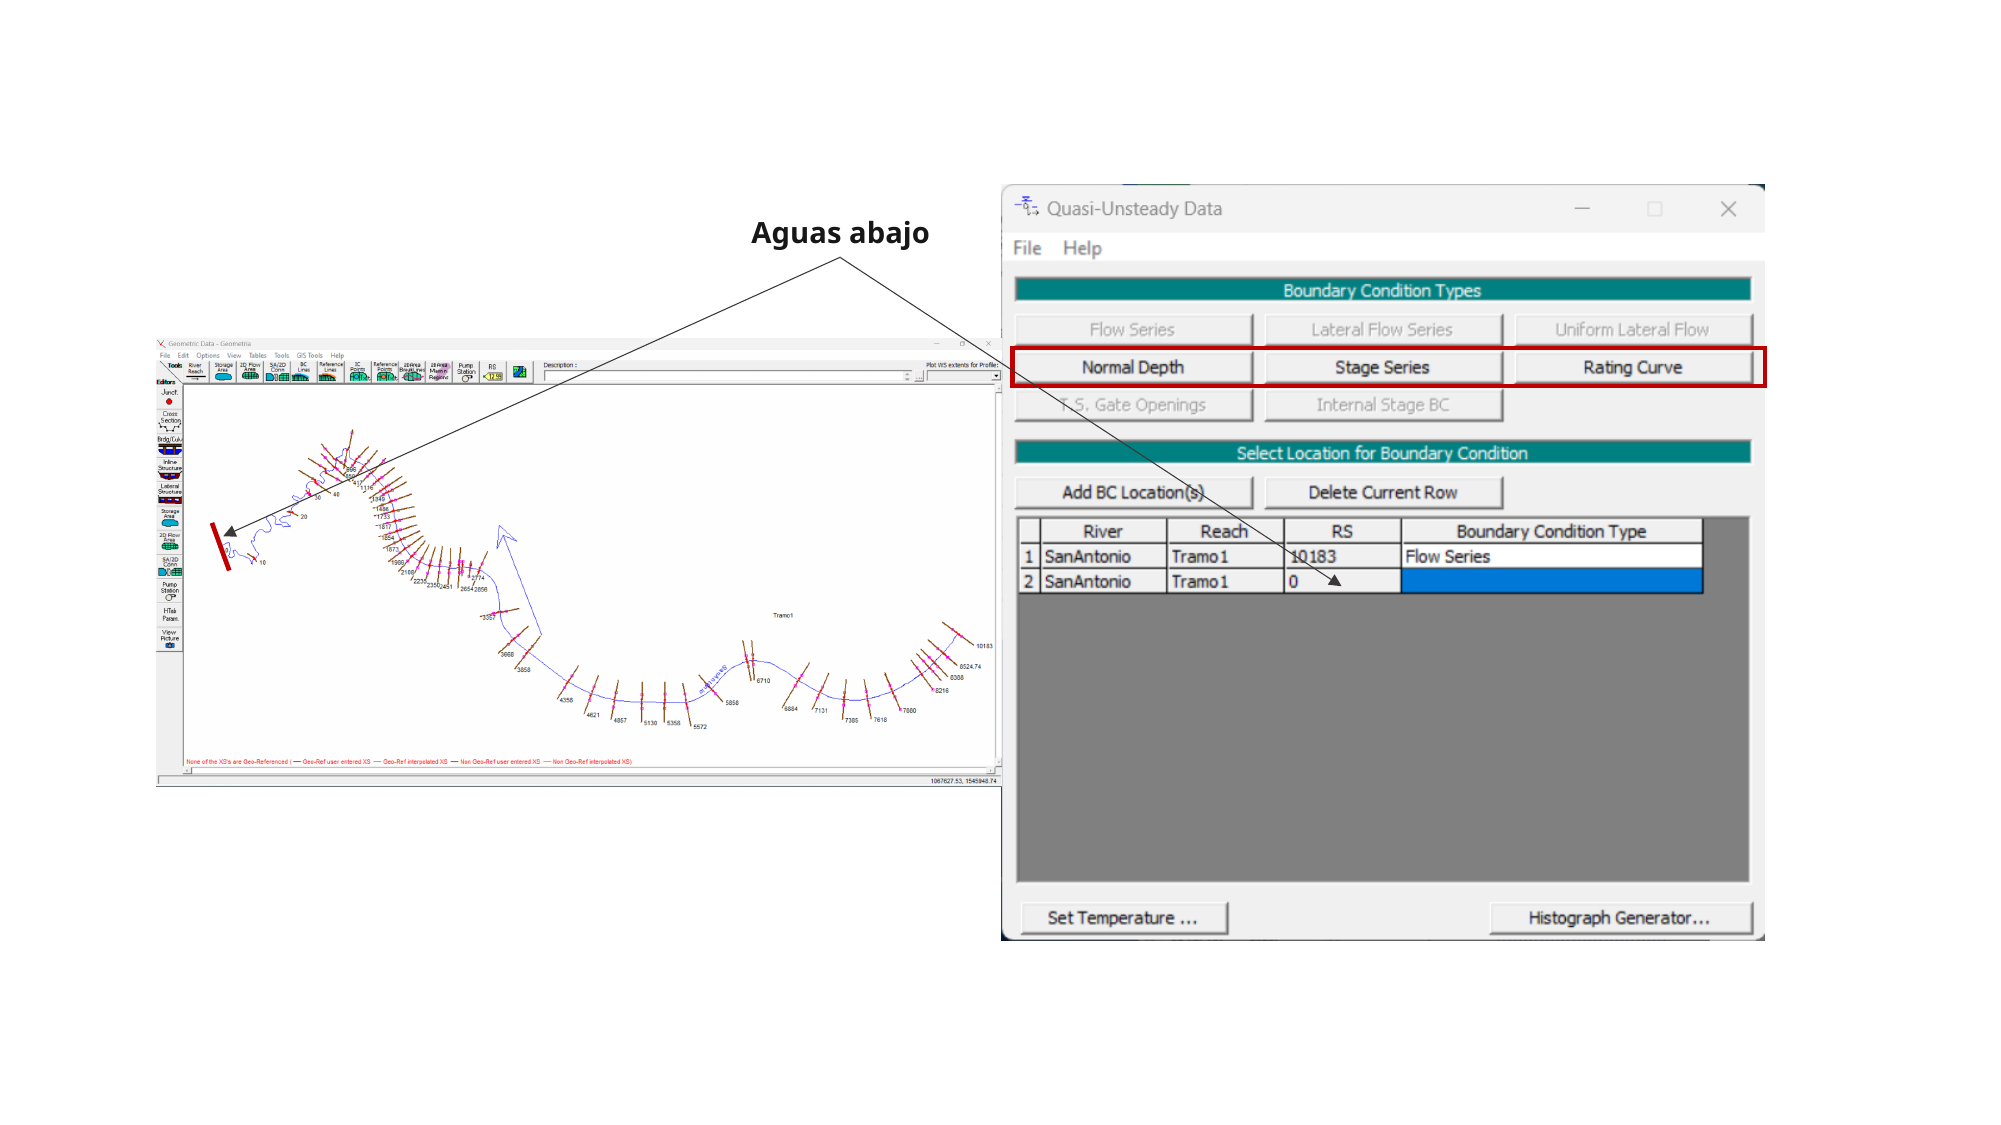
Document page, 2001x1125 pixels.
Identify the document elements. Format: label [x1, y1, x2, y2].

text_box [156, 184, 1765, 941]
